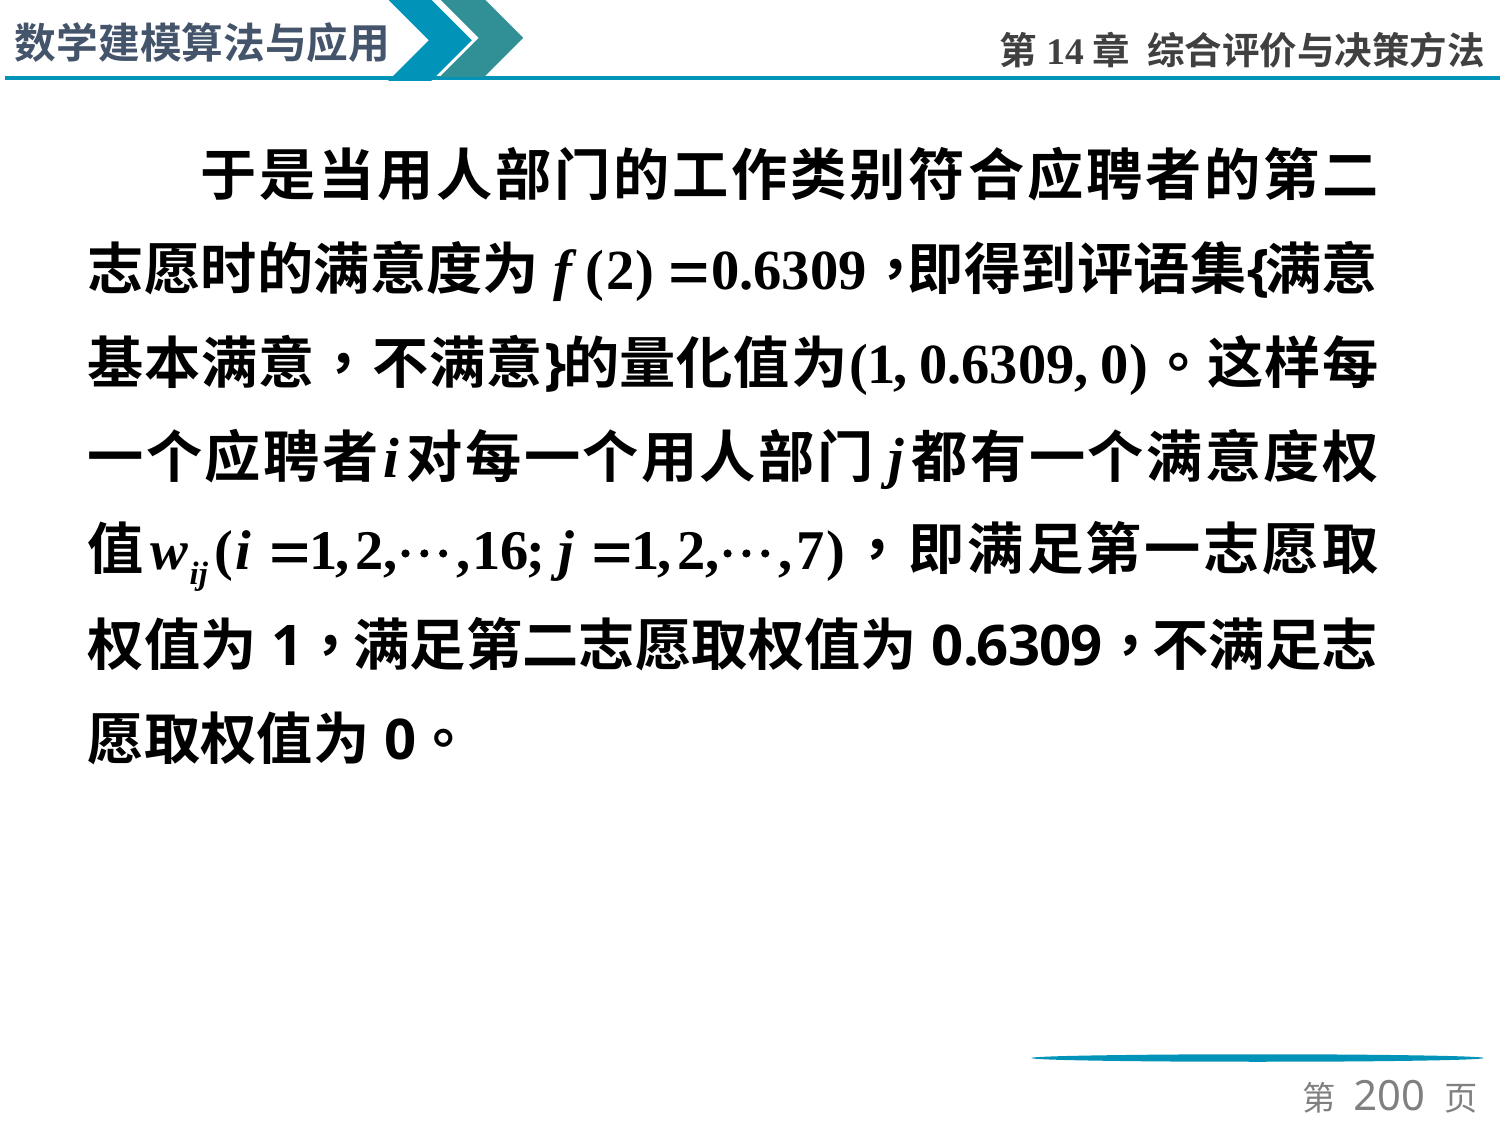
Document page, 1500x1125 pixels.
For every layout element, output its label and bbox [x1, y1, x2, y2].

text_box [87, 131, 1378, 821]
